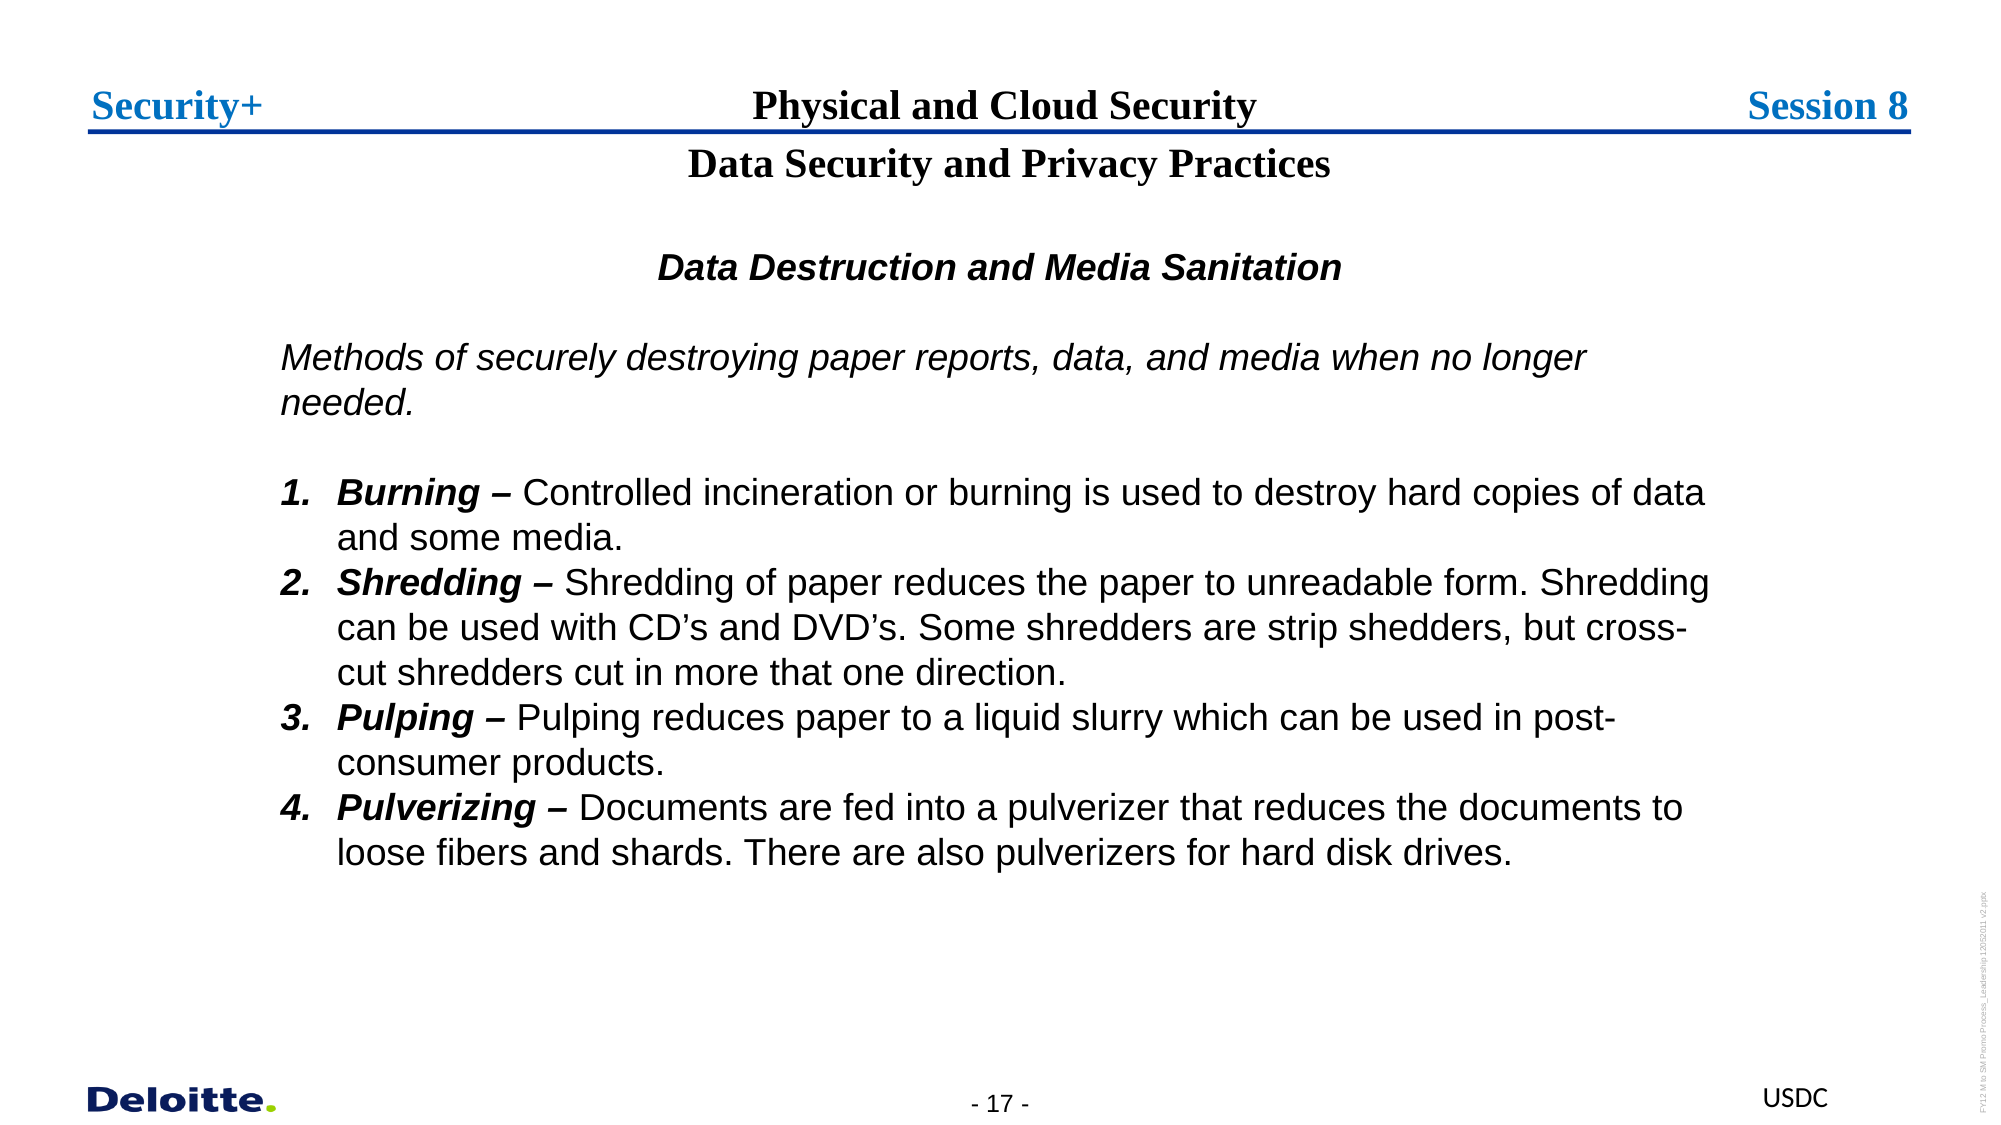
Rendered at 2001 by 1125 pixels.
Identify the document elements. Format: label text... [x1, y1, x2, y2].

text_box Security+ [91, 78, 1909, 156]
title Physical and Cloud Security [96, 77, 1915, 267]
text_box Data Destruction and Media Sanitation Methods of securely destroying paper reports, data, and media when no longer needed. Burning – Controlled incineration or burning is used to destroy hard copies of data and some media. Shredding – Shredding of paper reduces the paper to unreadable form. Shredding can be used with CD’s and DVD’s. Some shredders are strip shedders, but cross-cut shredders cut in more that one direction. Pulping – Pulping reduces paper to a liquid slurry which can be used in post-consumer products. Pulverizing – Documents are fed into a pulverizer that reduces the documents to loose fibers and shards. There are also pulverizers for hard disk drives. [265, 235, 1735, 881]
picture [86, 1085, 277, 1113]
text_box Data Security and Privacy Practices [619, 128, 1381, 194]
